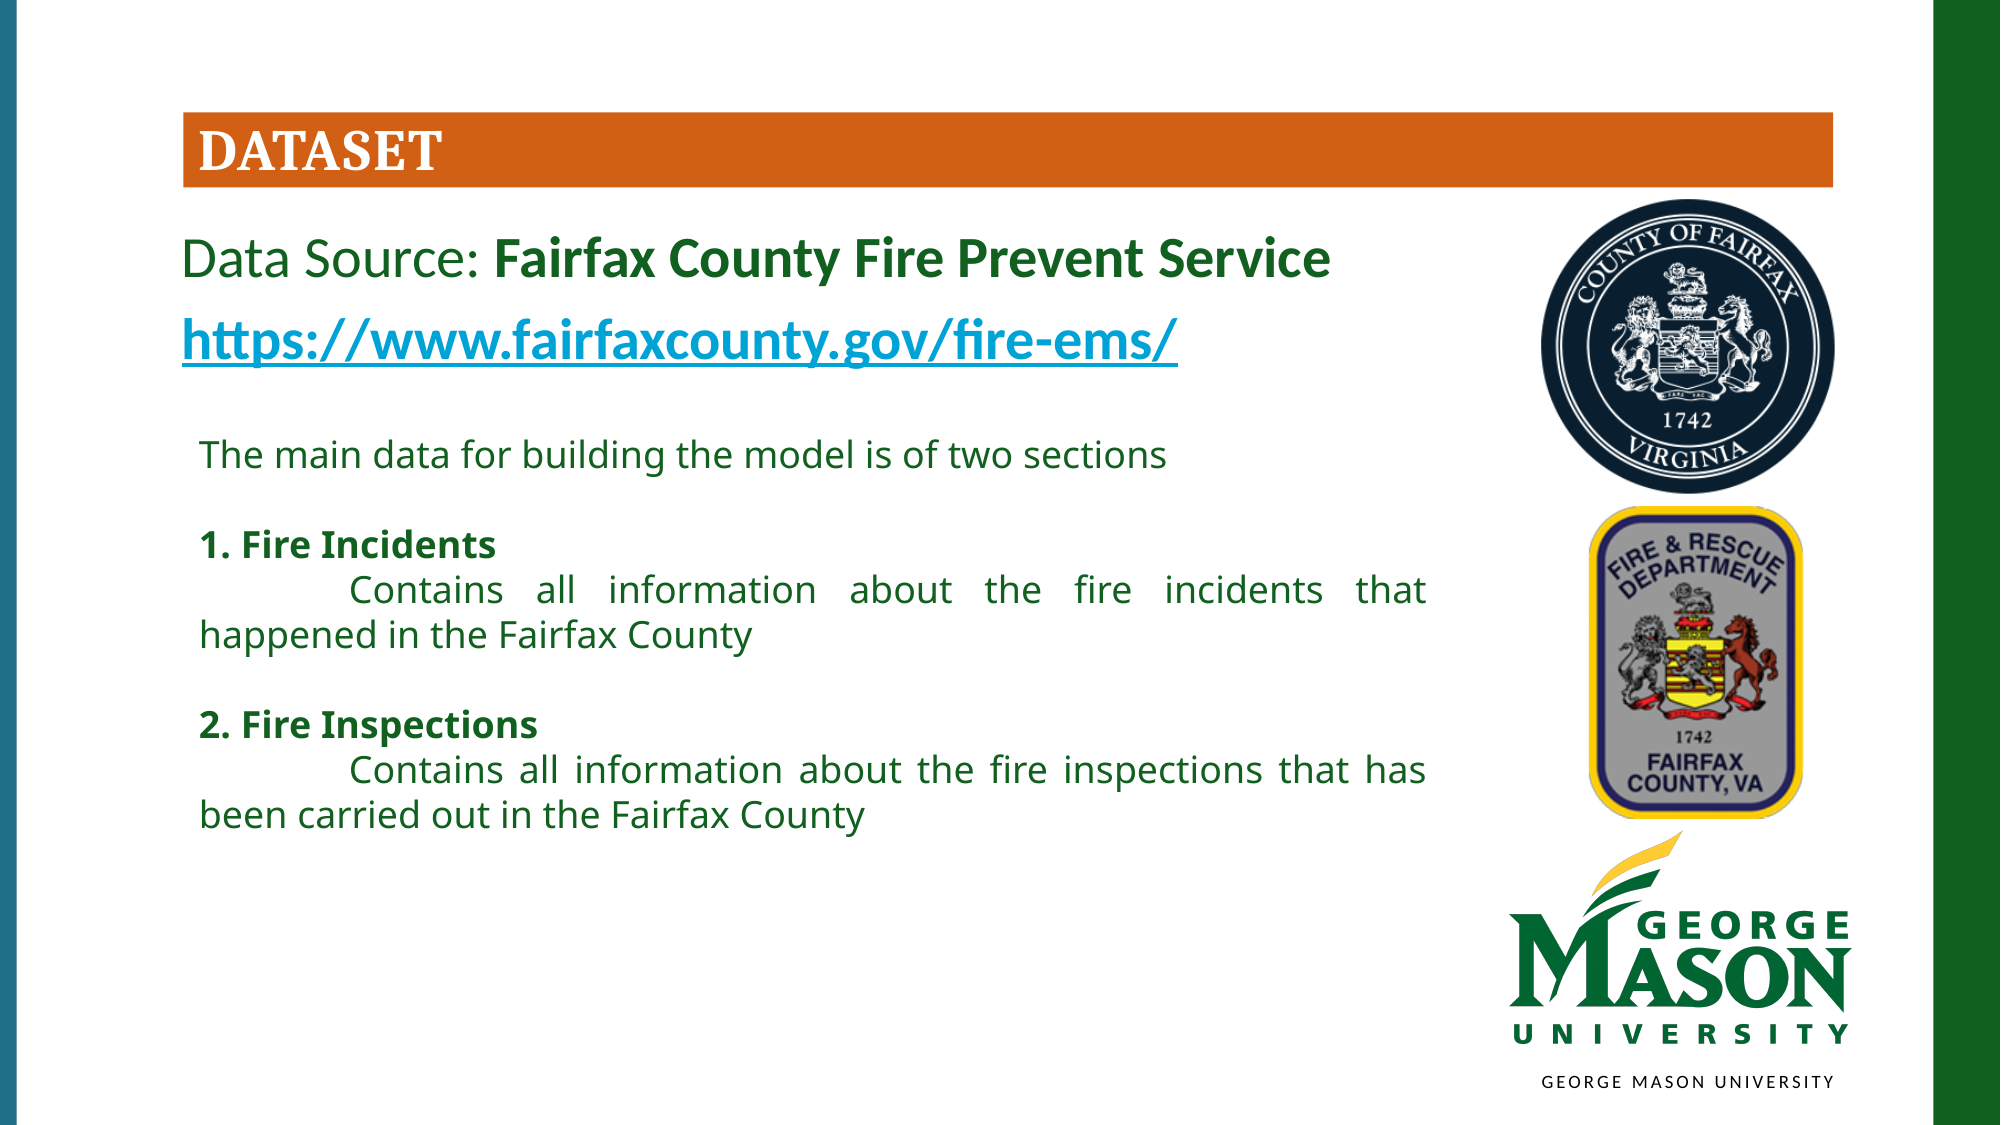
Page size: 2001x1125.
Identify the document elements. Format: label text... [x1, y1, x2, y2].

picture [1509, 830, 1852, 1045]
list Data Source: Fairfax County Fire Prevent Service https://www.fairfaxcounty.gov/fire-ems/ [166, 211, 1531, 424]
list dATASET [183, 112, 1834, 188]
picture [1538, 506, 1852, 820]
text_box The main data for building the model is of two sections 1. Fire Incidents Contains all information about the fire incidents that happened in the Fairfax County 2. Fire Inspections Contains all information about the fire inspections that has been carried out in the Fairfax County [184, 423, 1443, 889]
picture [1538, 197, 1838, 497]
